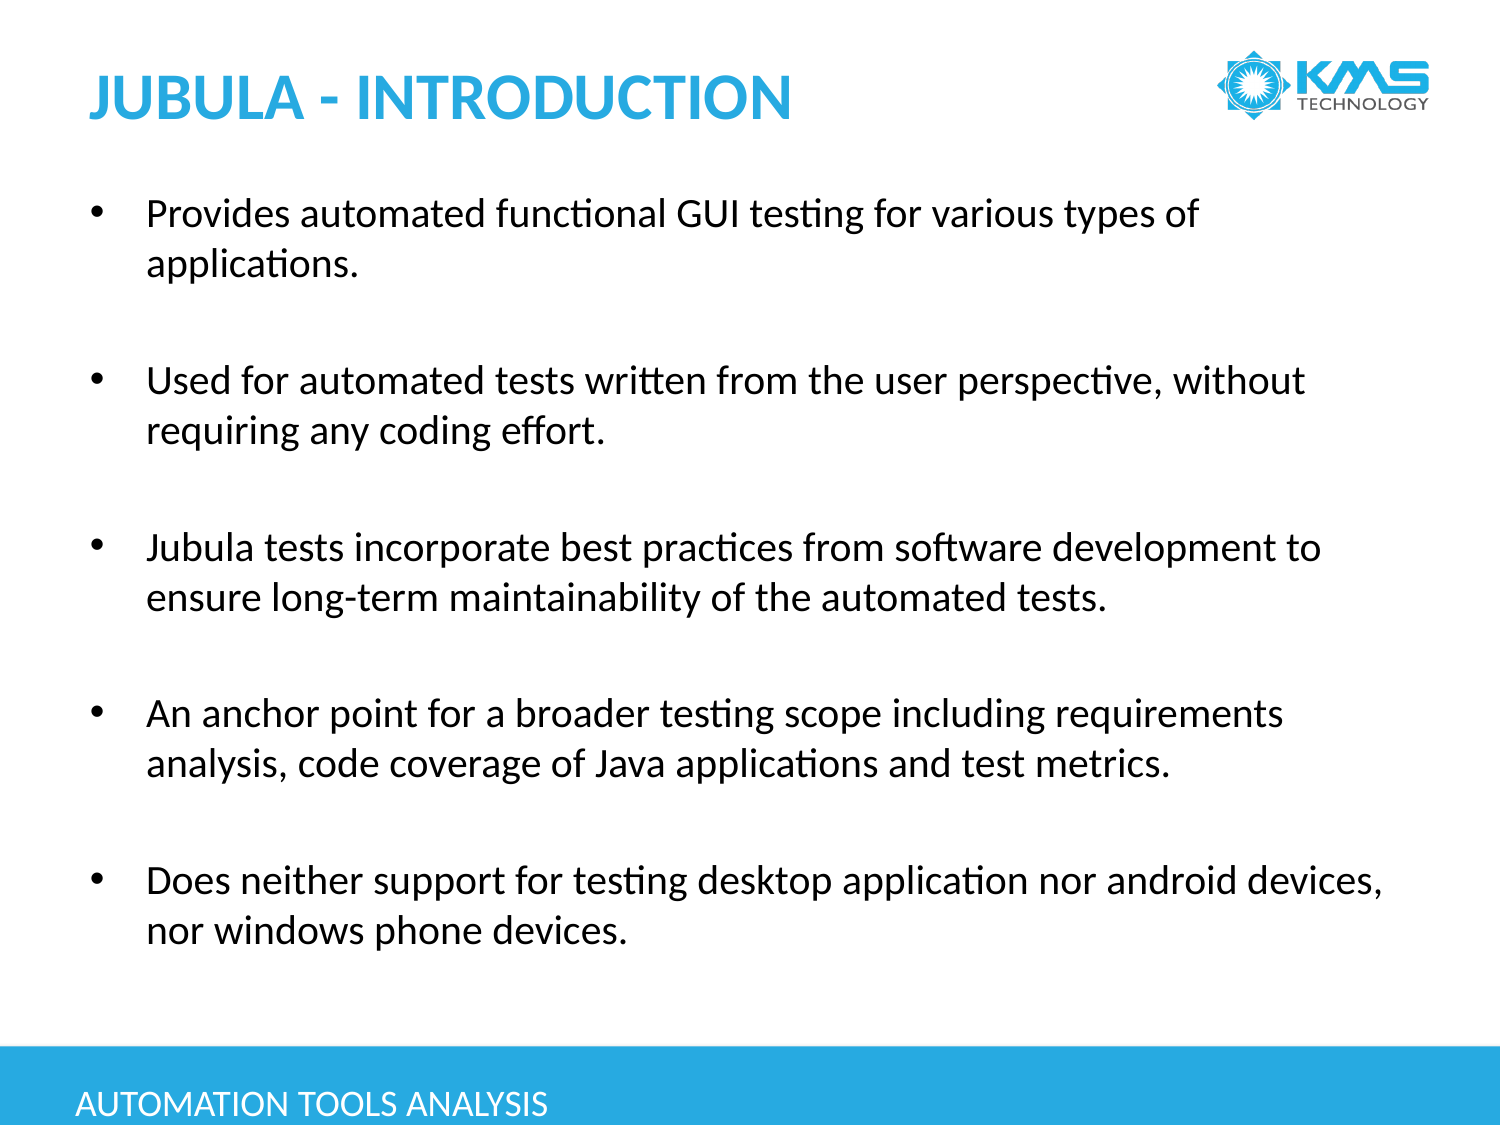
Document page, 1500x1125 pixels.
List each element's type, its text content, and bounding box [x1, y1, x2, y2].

title JUBULA - INTRODUCTION [75, 45, 1102, 150]
picture [1208, 45, 1436, 126]
list Automation tools analysis [60, 1071, 975, 1125]
list Provides automated functional GUI testing for various types of applications. Used for automated tests written from the user perspective, without requiring any coding effort. Jubula tests incorporate best practices from software development to ensure long-term maintainability of the automated tests. An anchor point for a broader testing scope including requirements analysis, code coverage of Java applications and test metrics. Does neither support for testing desktop application nor android devices, nor windows phone devices. [75, 178, 1425, 980]
